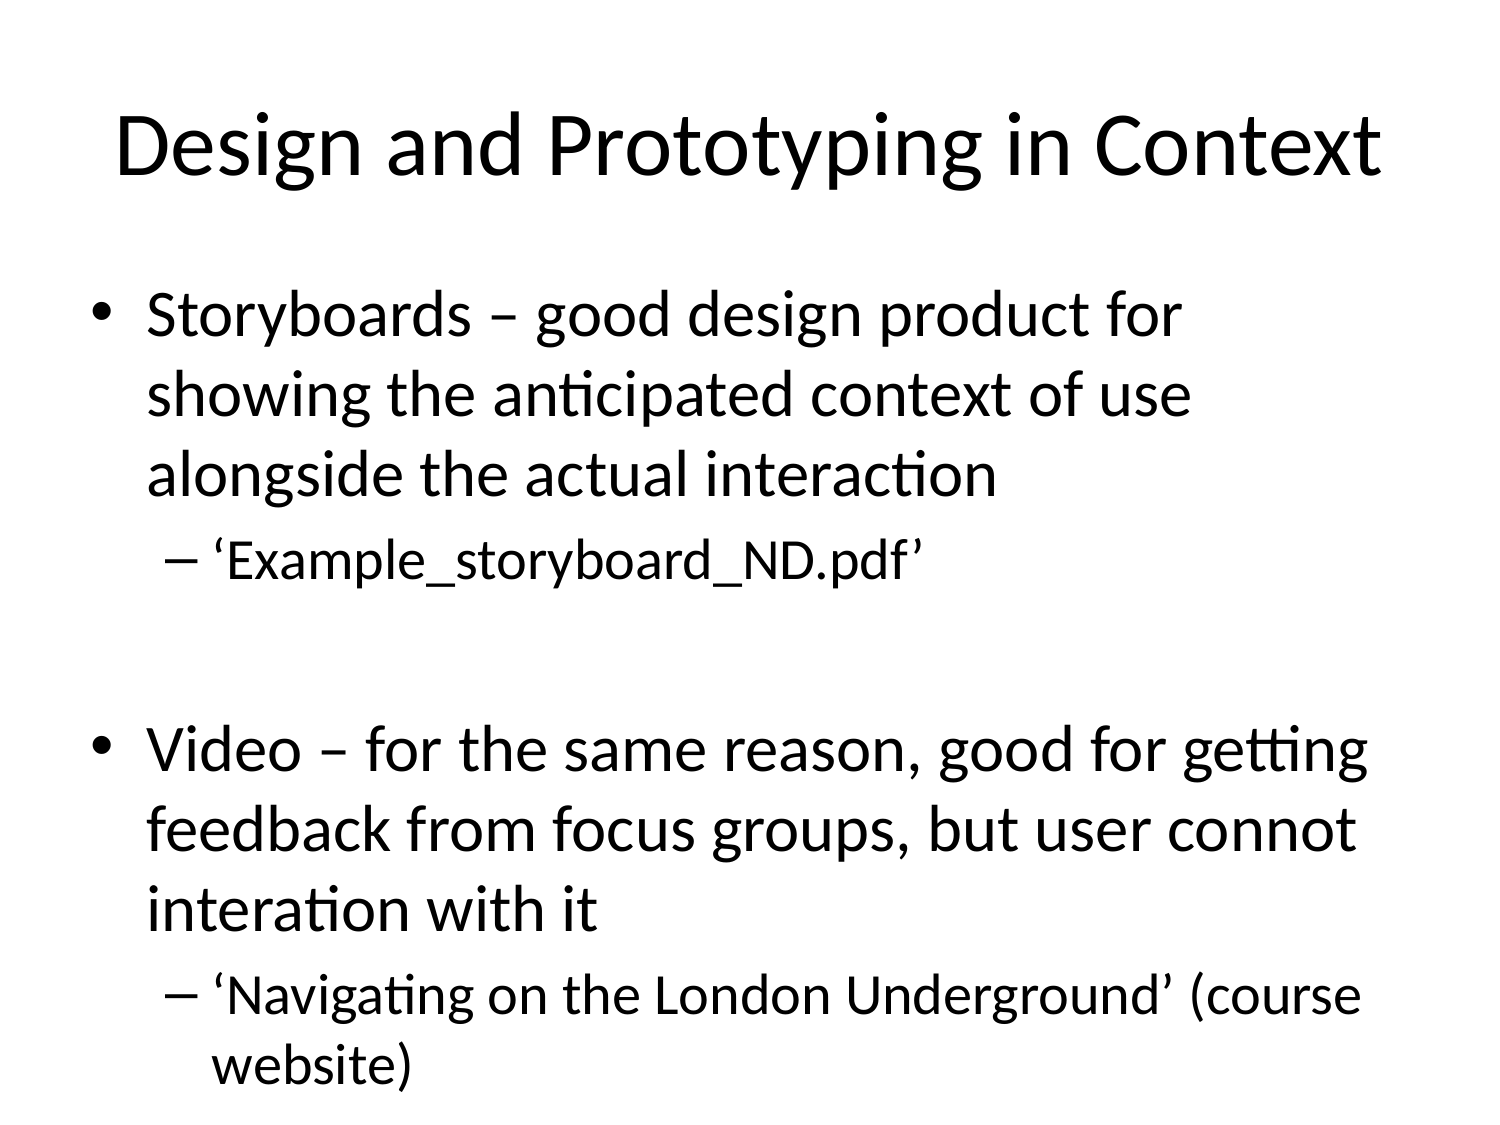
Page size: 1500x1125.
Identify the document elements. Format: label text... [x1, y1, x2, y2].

list Storyboards – good design product for showing the anticipated context of use alongside the actual interaction ‘Example_storyboard_ND.pdf’ Video – for the same reason, good for getting feedback from focus groups, but user connot interation with it ‘Navigating on the London Underground’ (course website) [75, 262, 1425, 1005]
title Design and Prototyping in Context [75, 45, 1425, 233]
